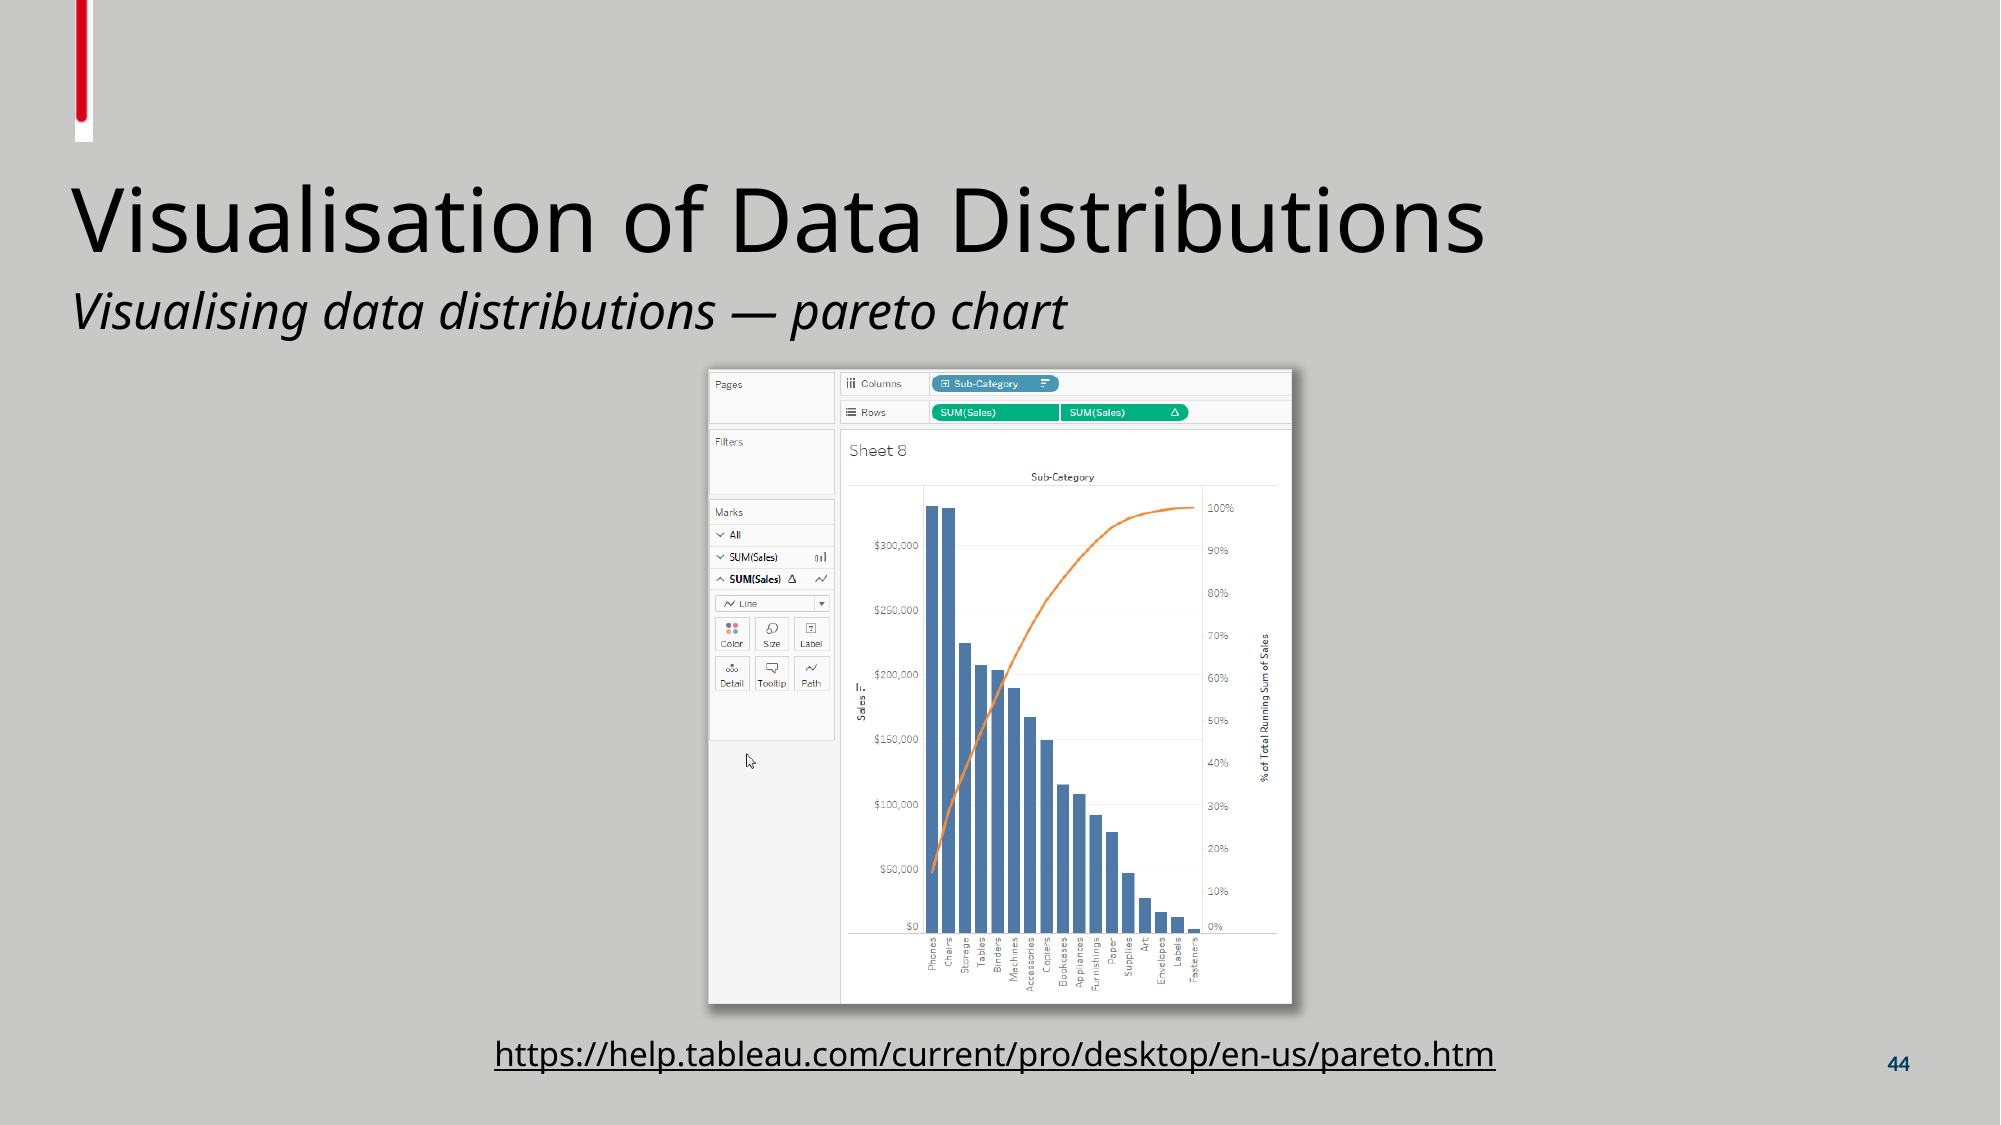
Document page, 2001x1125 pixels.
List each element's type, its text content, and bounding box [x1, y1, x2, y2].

list Visualising data distributions — pareto chart [56, 279, 1930, 370]
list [708, 369, 1292, 1004]
picture [75, 0, 93, 99]
text_box https://help.tableau.com/current/pro/desktop/en-us/pareto.htm [303, 1025, 1697, 1086]
title Visualisation of Data Distributions [56, 99, 1930, 279]
